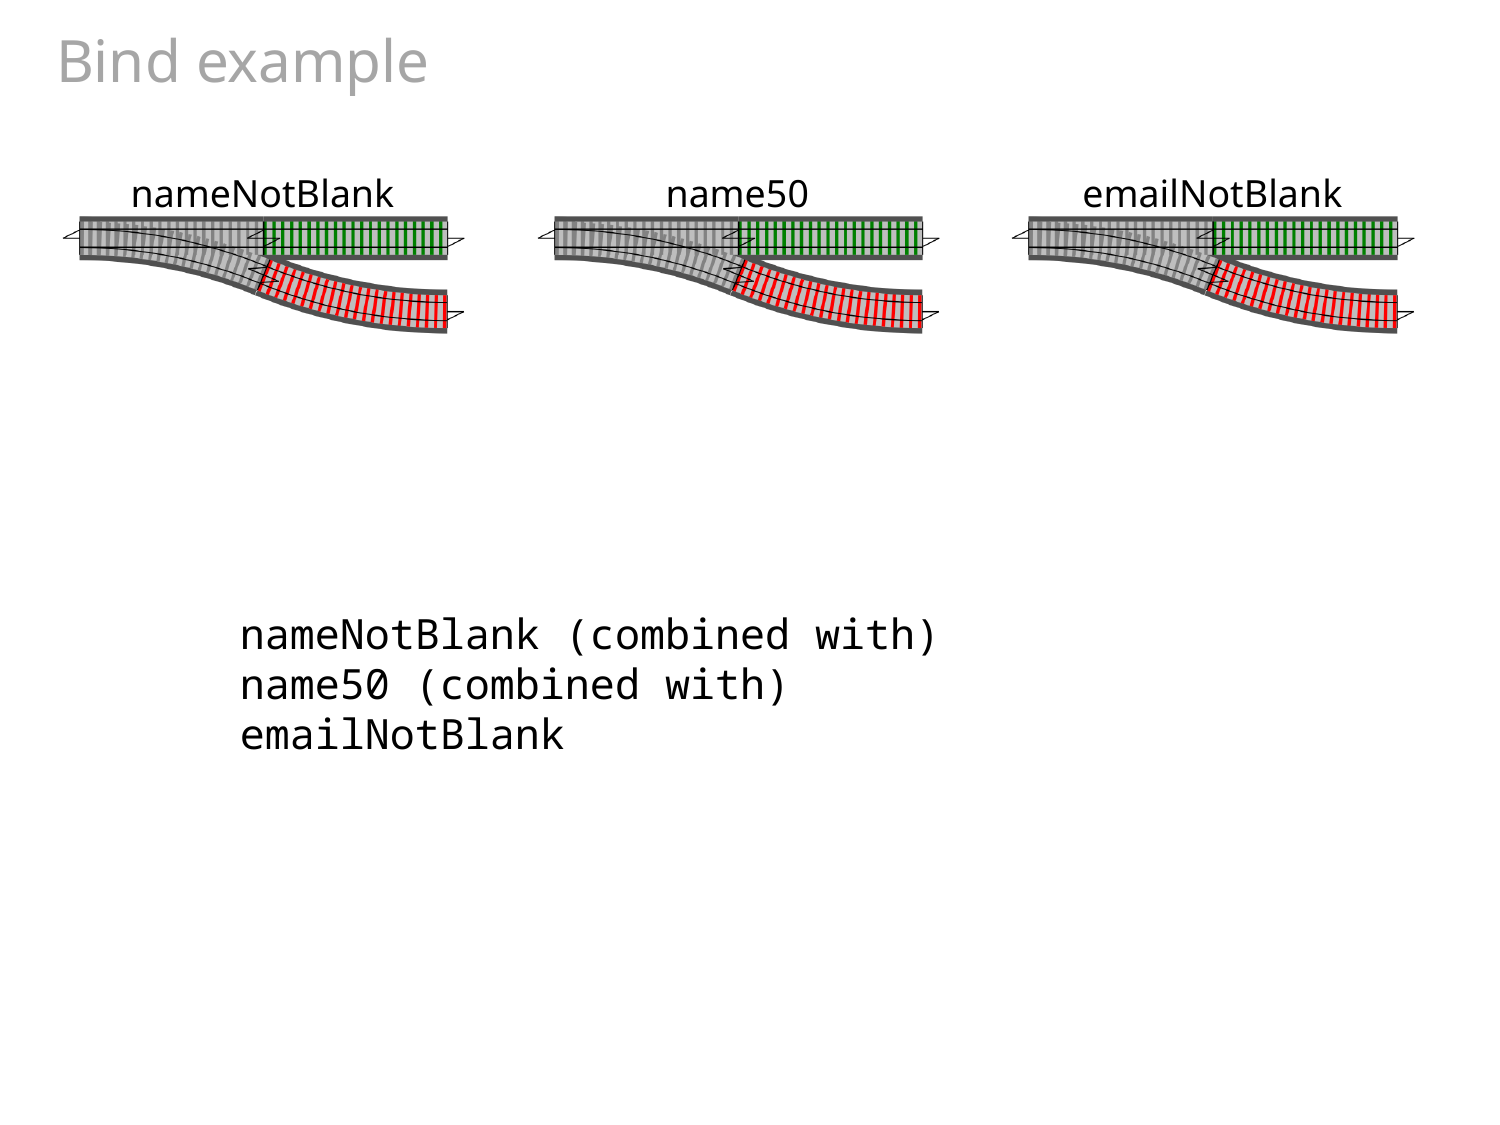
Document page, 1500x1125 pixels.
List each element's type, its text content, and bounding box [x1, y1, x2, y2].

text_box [49, 162, 488, 374]
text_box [524, 162, 963, 374]
text_box nameNotBlank (combined with) name50 (combined with) emailNotBlank [49, 499, 1500, 815]
title Bind example [41, 19, 1459, 100]
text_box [999, 162, 1438, 374]
